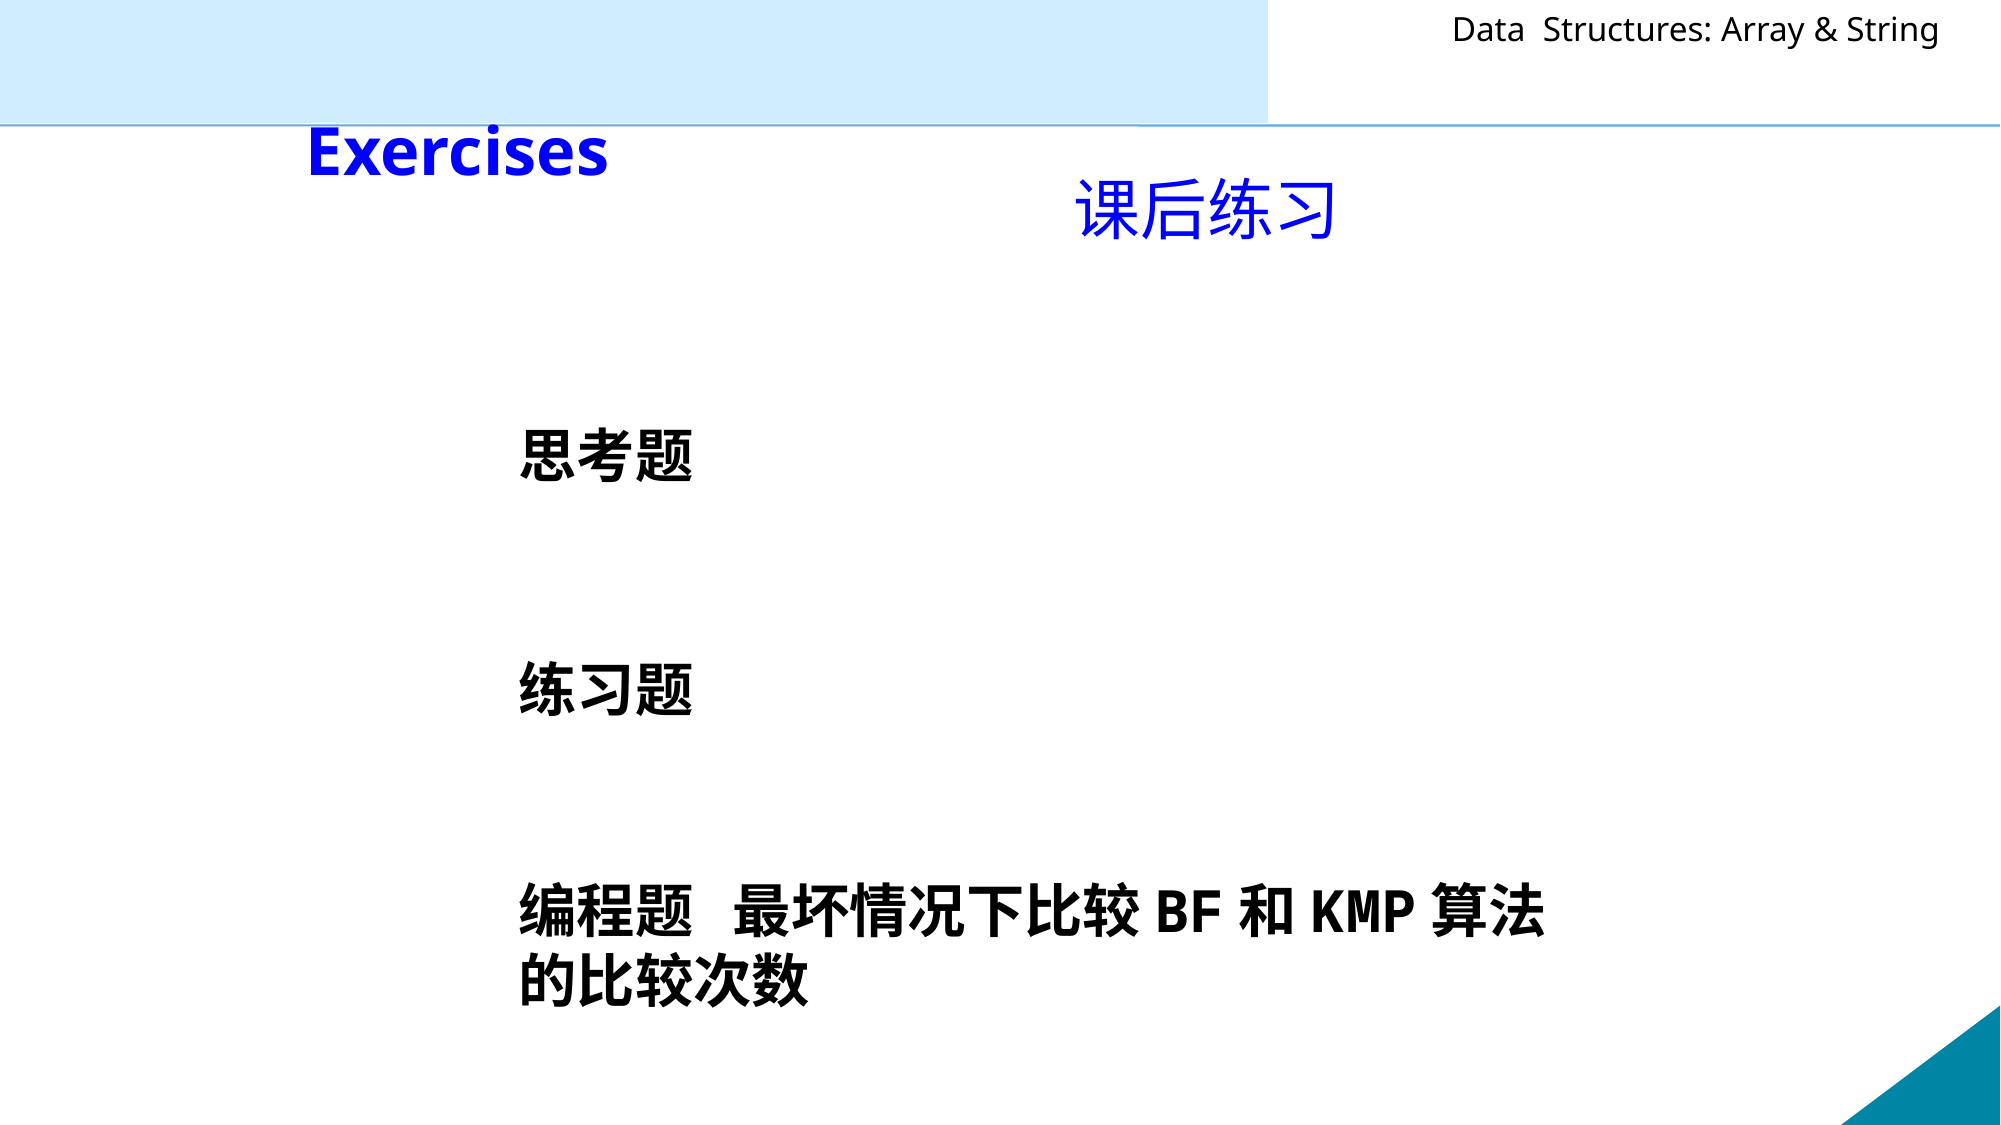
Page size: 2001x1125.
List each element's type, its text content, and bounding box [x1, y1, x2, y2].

text_box 思考题 [503, 412, 1402, 497]
text_box 编程题 最坏情况下比较BF和KMP算法的比较次数 [503, 866, 1603, 1022]
text_box 课后练习 [1059, 160, 1674, 256]
text_box 练习题 [503, 645, 1544, 730]
text_box Exercises [291, 101, 811, 197]
